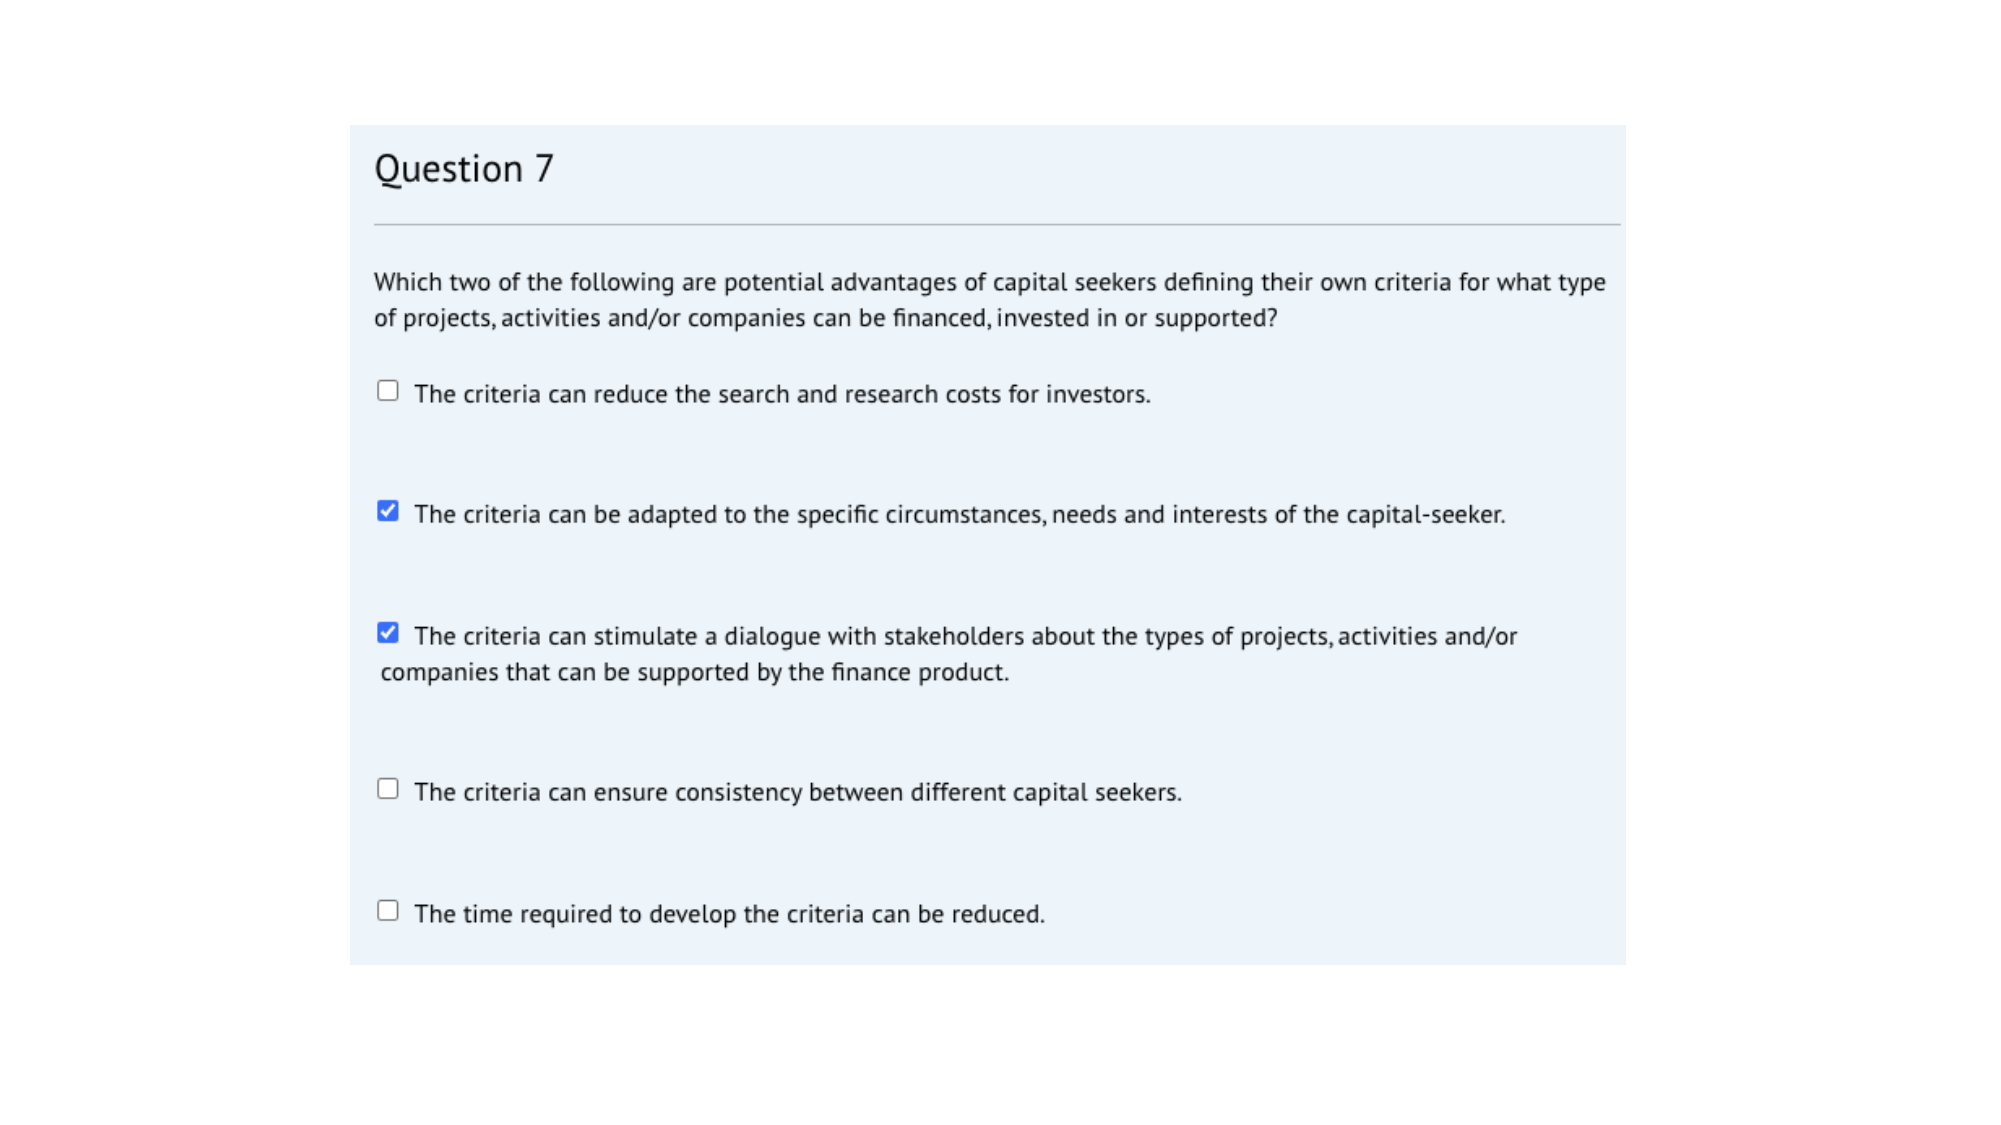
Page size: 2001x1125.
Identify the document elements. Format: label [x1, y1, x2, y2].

picture [350, 125, 1626, 965]
